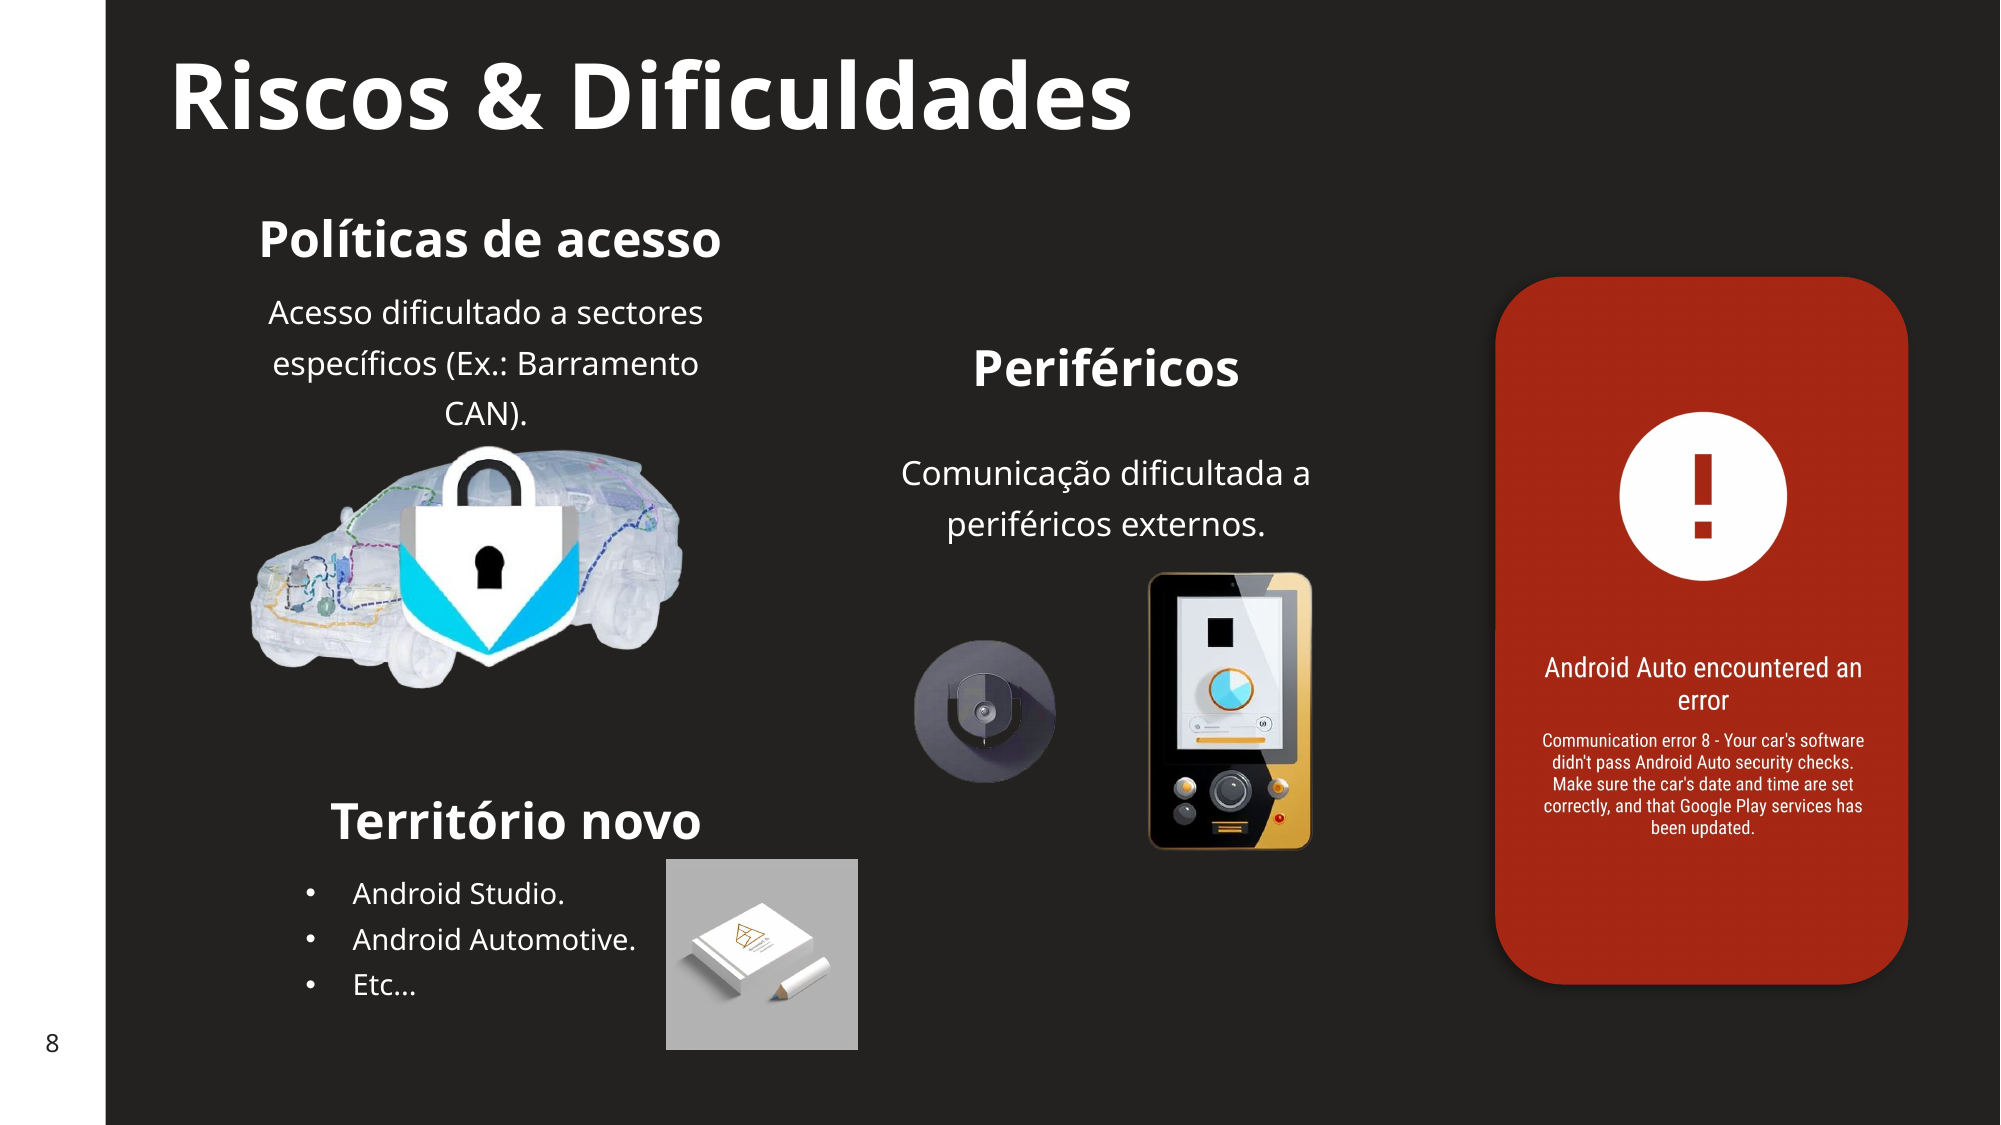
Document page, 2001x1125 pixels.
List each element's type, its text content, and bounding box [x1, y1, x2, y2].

picture [1495, 276, 1909, 985]
title Riscos & Dificuldades [153, 43, 1845, 184]
list Território novo [205, 784, 828, 858]
list Periféricos [846, 348, 1367, 405]
picture [864, 529, 1409, 892]
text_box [153, 355, 779, 772]
picture [666, 859, 858, 1050]
list Acesso dificultado a sectores específicos (Ex.: Barramento CAN). [226, 275, 747, 355]
list Políticas de acesso [201, 218, 780, 275]
list Comunicação dificultada a periféricos externos. [846, 432, 1367, 567]
slide_number 8 [0, 1014, 106, 1075]
list Android Studio. Android Automotive. Etc... [290, 858, 697, 1050]
